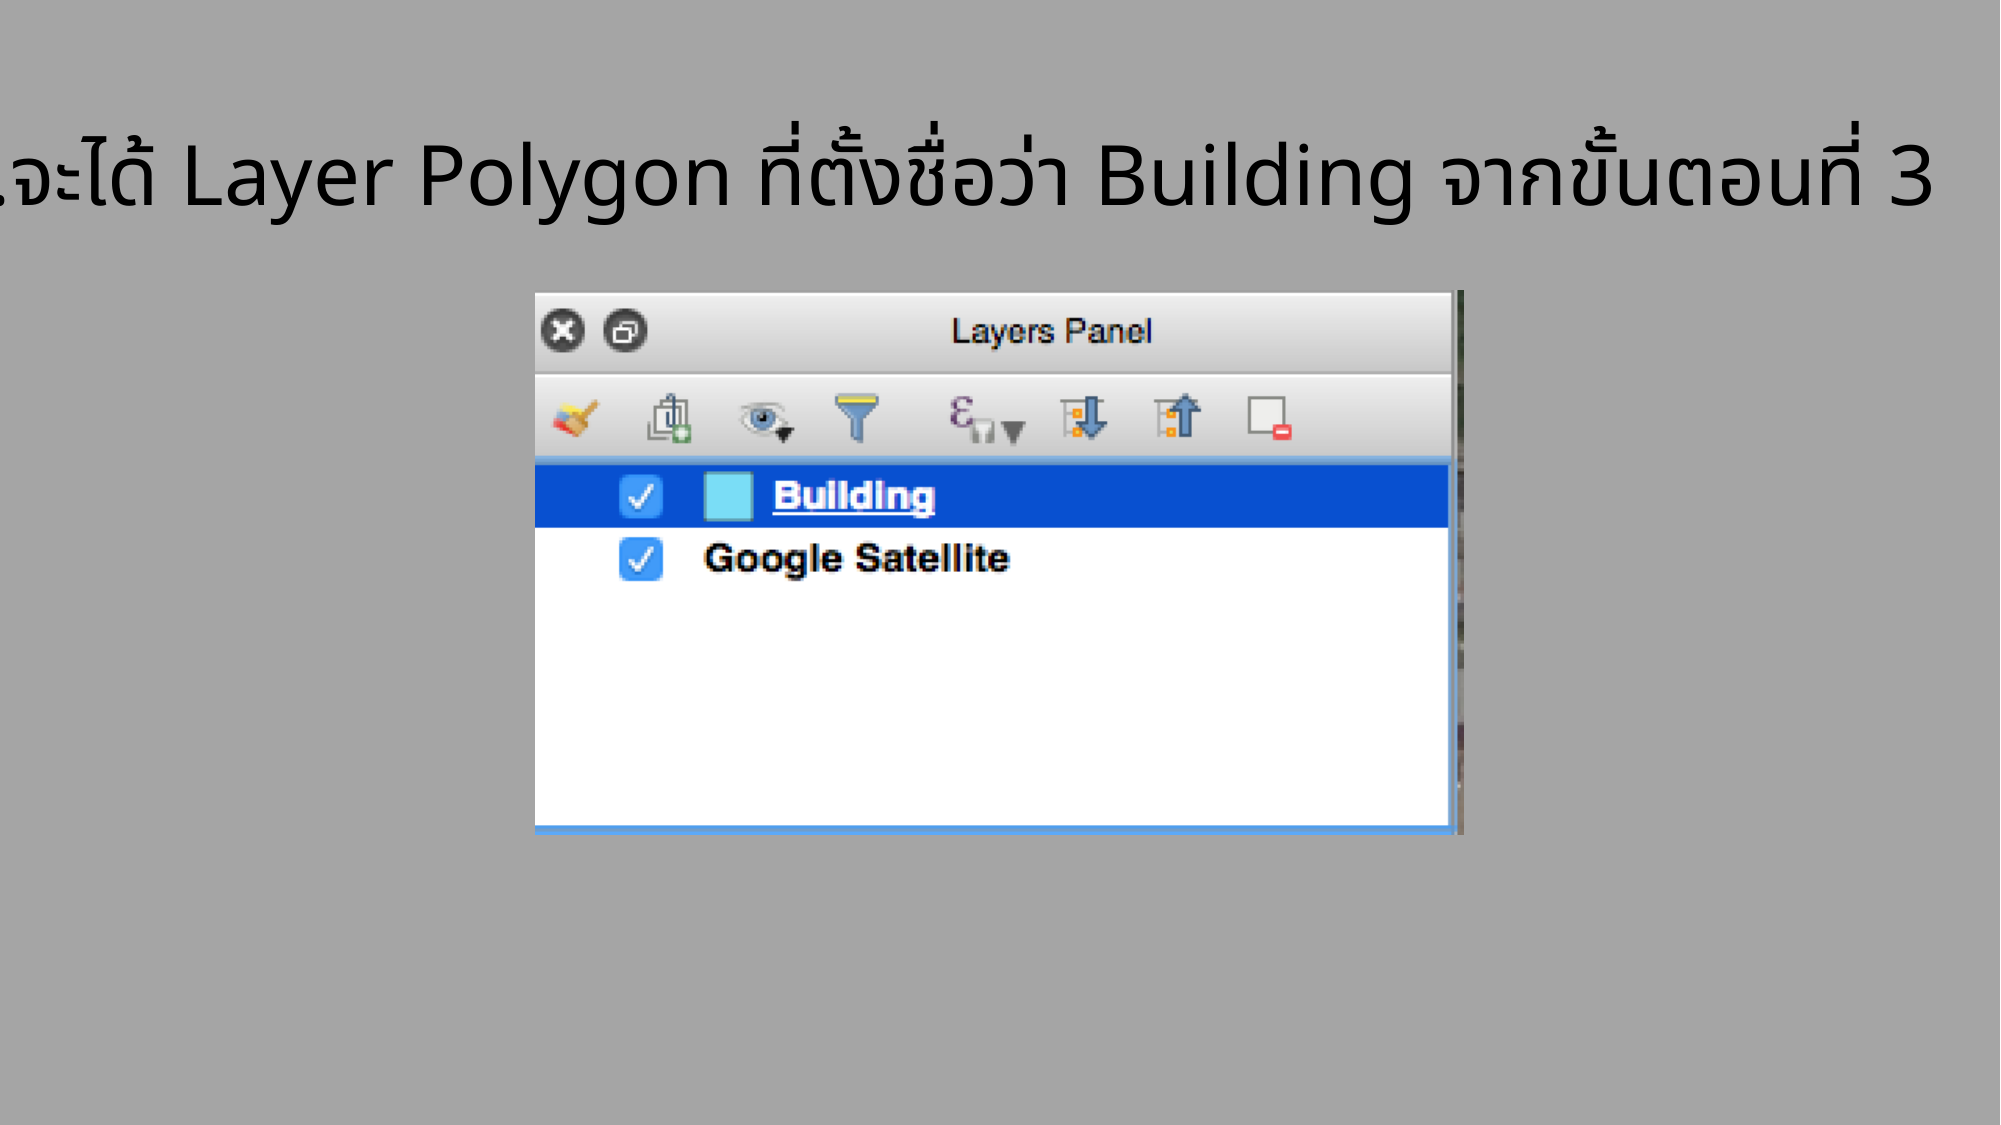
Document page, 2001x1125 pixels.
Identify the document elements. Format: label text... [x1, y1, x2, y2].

picture [535, 290, 1464, 835]
text_box 4.จะได้ Layer Polygon ที่ตั้งชื่อว่า Building จากขั้นตอนที่ 3 [0, 114, 1952, 230]
